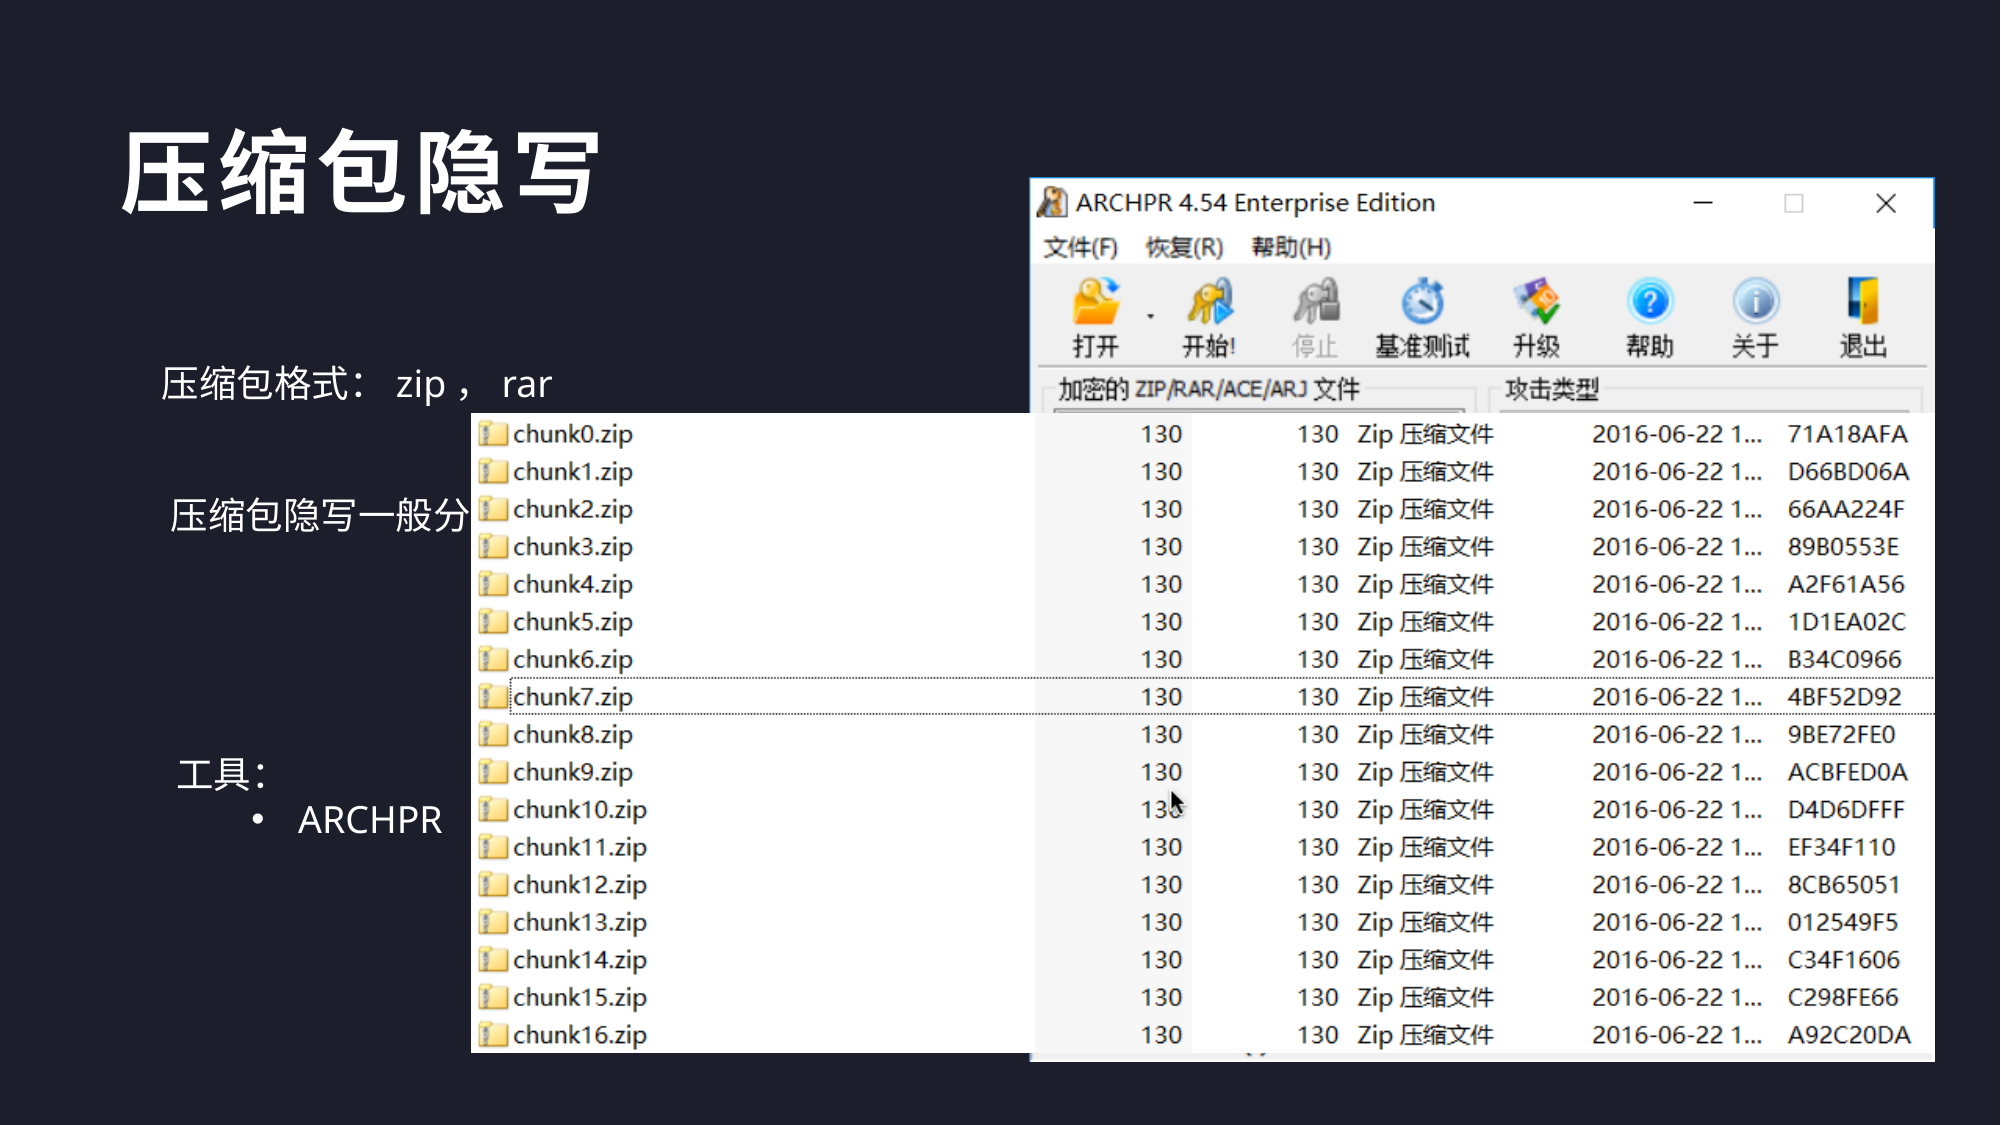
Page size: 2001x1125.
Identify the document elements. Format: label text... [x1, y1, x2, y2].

text_box 压缩包格式：zip，rar [147, 352, 568, 413]
text_box 工具： ARCHPR [161, 743, 458, 849]
picture [471, 177, 1935, 1062]
text_box 压缩包隐写一般分为：加密，CRC32校验，伪加密。 [156, 484, 471, 545]
text_box 压缩包隐写 [106, 107, 1064, 233]
